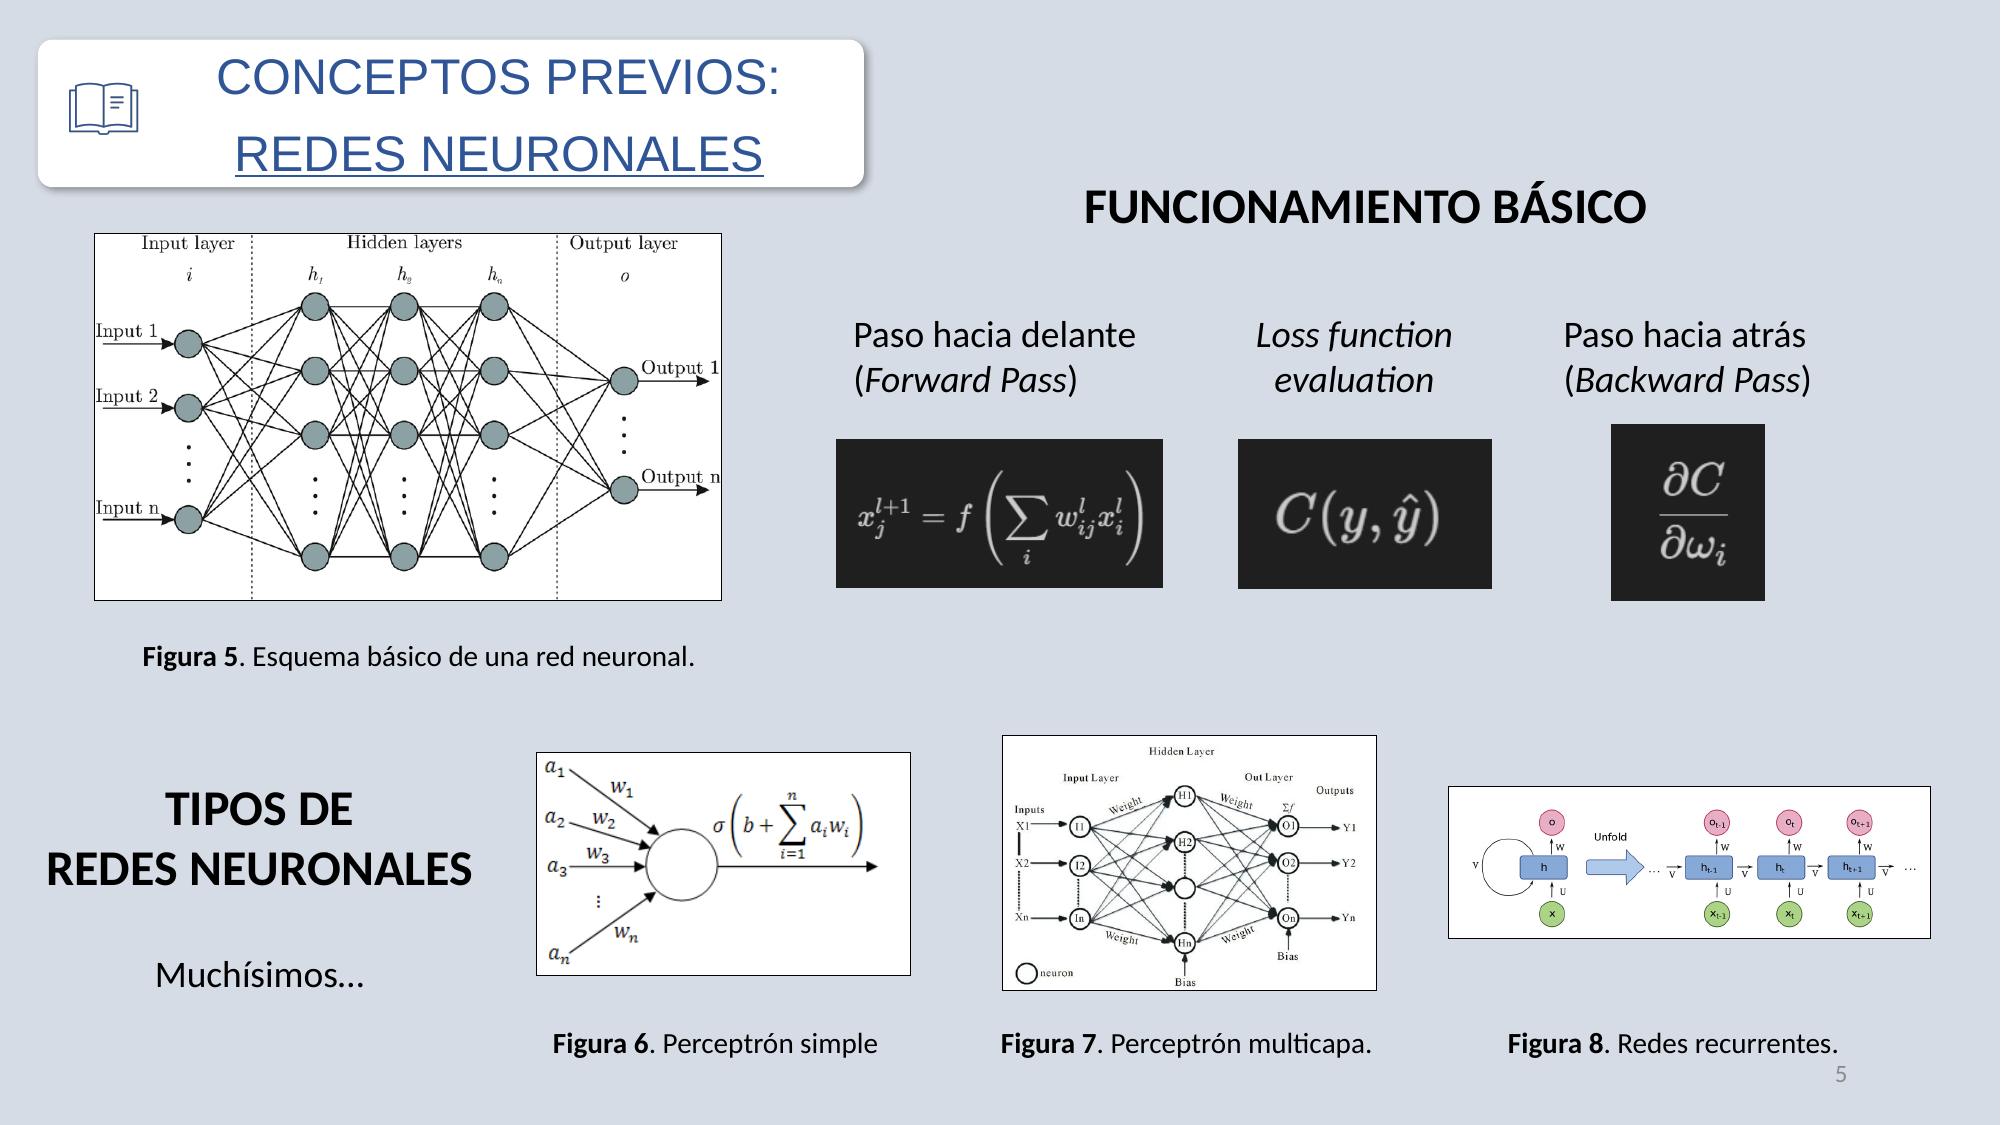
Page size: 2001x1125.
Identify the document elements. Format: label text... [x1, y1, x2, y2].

picture [1237, 439, 1492, 589]
text_box TIPOS DE REDES NEURONALES [27, 768, 492, 904]
picture [1448, 786, 1931, 939]
text_box Figura 8. Redes recurrentes. [1493, 1016, 1855, 1067]
text_box FUNCIONAMIENTO BÁSICO [1069, 165, 1710, 241]
picture [1002, 735, 1377, 991]
picture [536, 752, 911, 976]
text_box Muchísimos… [140, 942, 380, 1003]
slide_number 5 [1412, 1042, 1863, 1103]
text_box Figura 7. Perceptrón multicapa. [986, 1017, 1388, 1068]
text_box Paso hacia delante (Forward Pass) [838, 302, 1161, 407]
text_box [62, 68, 145, 151]
text_box Loss function evaluation [1240, 302, 1469, 407]
picture [836, 439, 1163, 588]
picture [1611, 424, 1765, 601]
text_box Figura 6. Perceptrón simple [538, 1016, 894, 1067]
picture [94, 233, 722, 601]
text_box [37, 39, 864, 188]
text_box Figura 5. Esquema básico de una red neuronal. [127, 629, 711, 680]
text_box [159, 39, 840, 187]
text_box Paso hacia atrás (Backward Pass) [1548, 302, 1831, 407]
